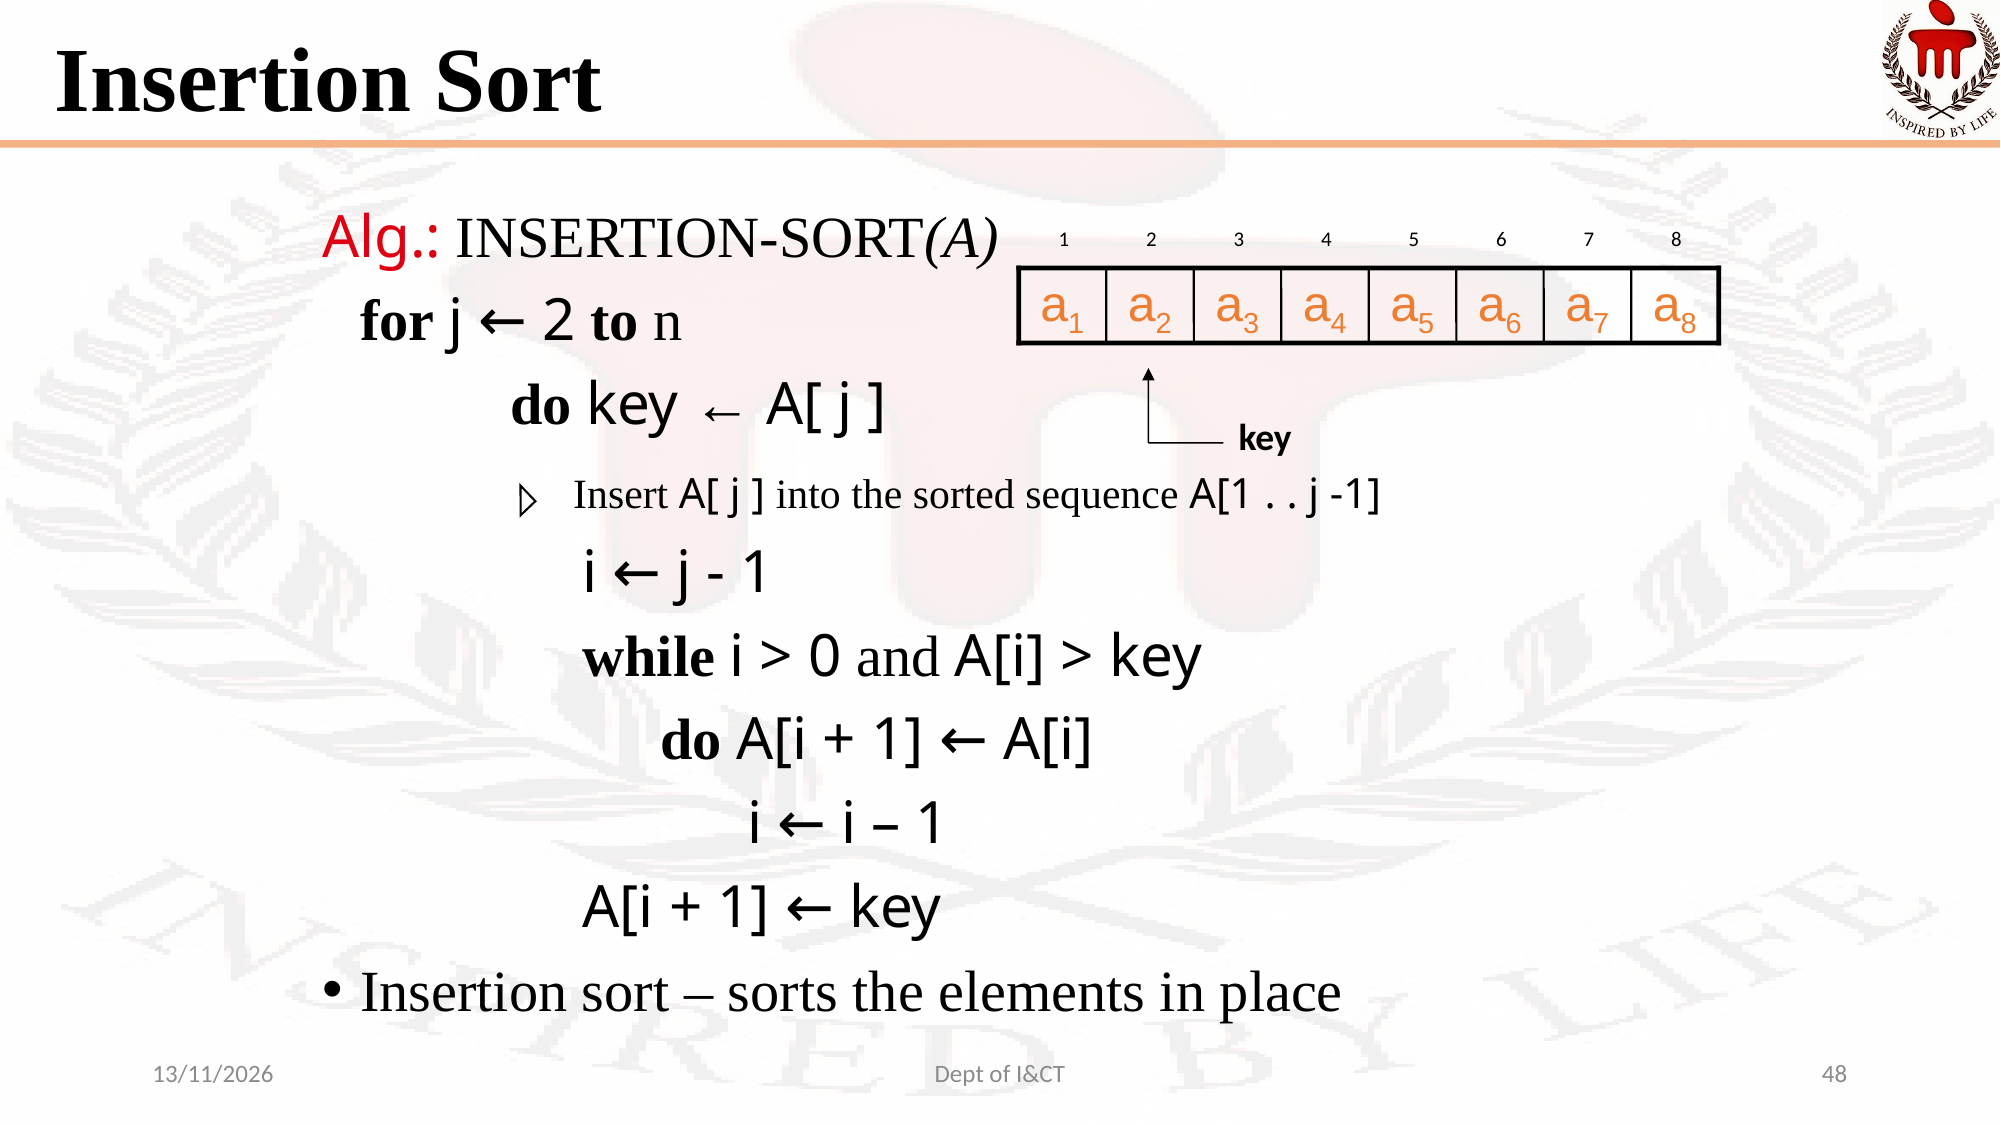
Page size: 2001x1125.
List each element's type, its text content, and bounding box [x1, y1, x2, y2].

text_box [520, 485, 536, 516]
picture [1882, 0, 2000, 140]
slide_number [137, 1042, 588, 1103]
list Alg.: INSERTION-SORT(A) for j ← 2 to n do key ← A[ j ] Insert A[ j ] into the sorted sequence A[1 . . j -1] i ← j - 1 while i > 0 and A[i] > key do A[i + 1] ← A[i] i ← i – 1 A[i + 1] ← key Insertion sort – sorts the elements in place [307, 199, 1658, 1087]
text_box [1148, 367, 1308, 467]
footer Dept of I&CT [662, 1042, 1338, 1103]
title Insertion Sort [39, 22, 1863, 141]
slide_number 48 [1412, 1042, 1863, 1103]
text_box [1018, 217, 1719, 343]
